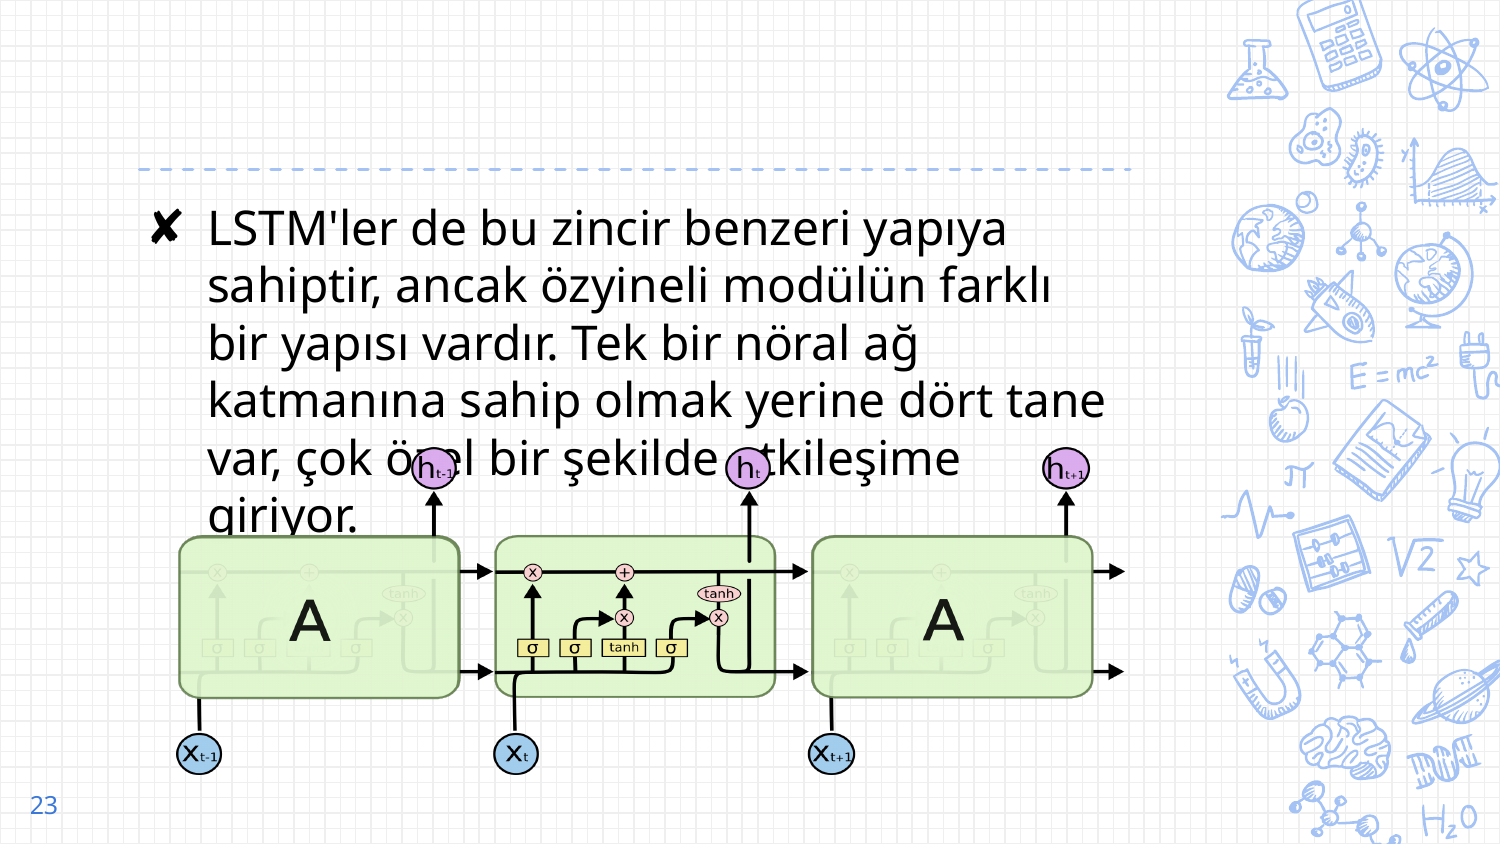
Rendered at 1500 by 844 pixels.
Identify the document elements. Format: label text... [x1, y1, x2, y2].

picture [175, 447, 1125, 775]
list LSTM'ler de bu zincir benzeri yapıya sahiptir, ancak özyineli modülün farklı bir yapısı vardır. Tek bir nöral ağ katmanına sahip olmak yerine dört tane var, çok özel bir şekilde etkileşime giriyor. [117, 182, 1125, 438]
slide_number ‹#› [14, 774, 105, 840]
